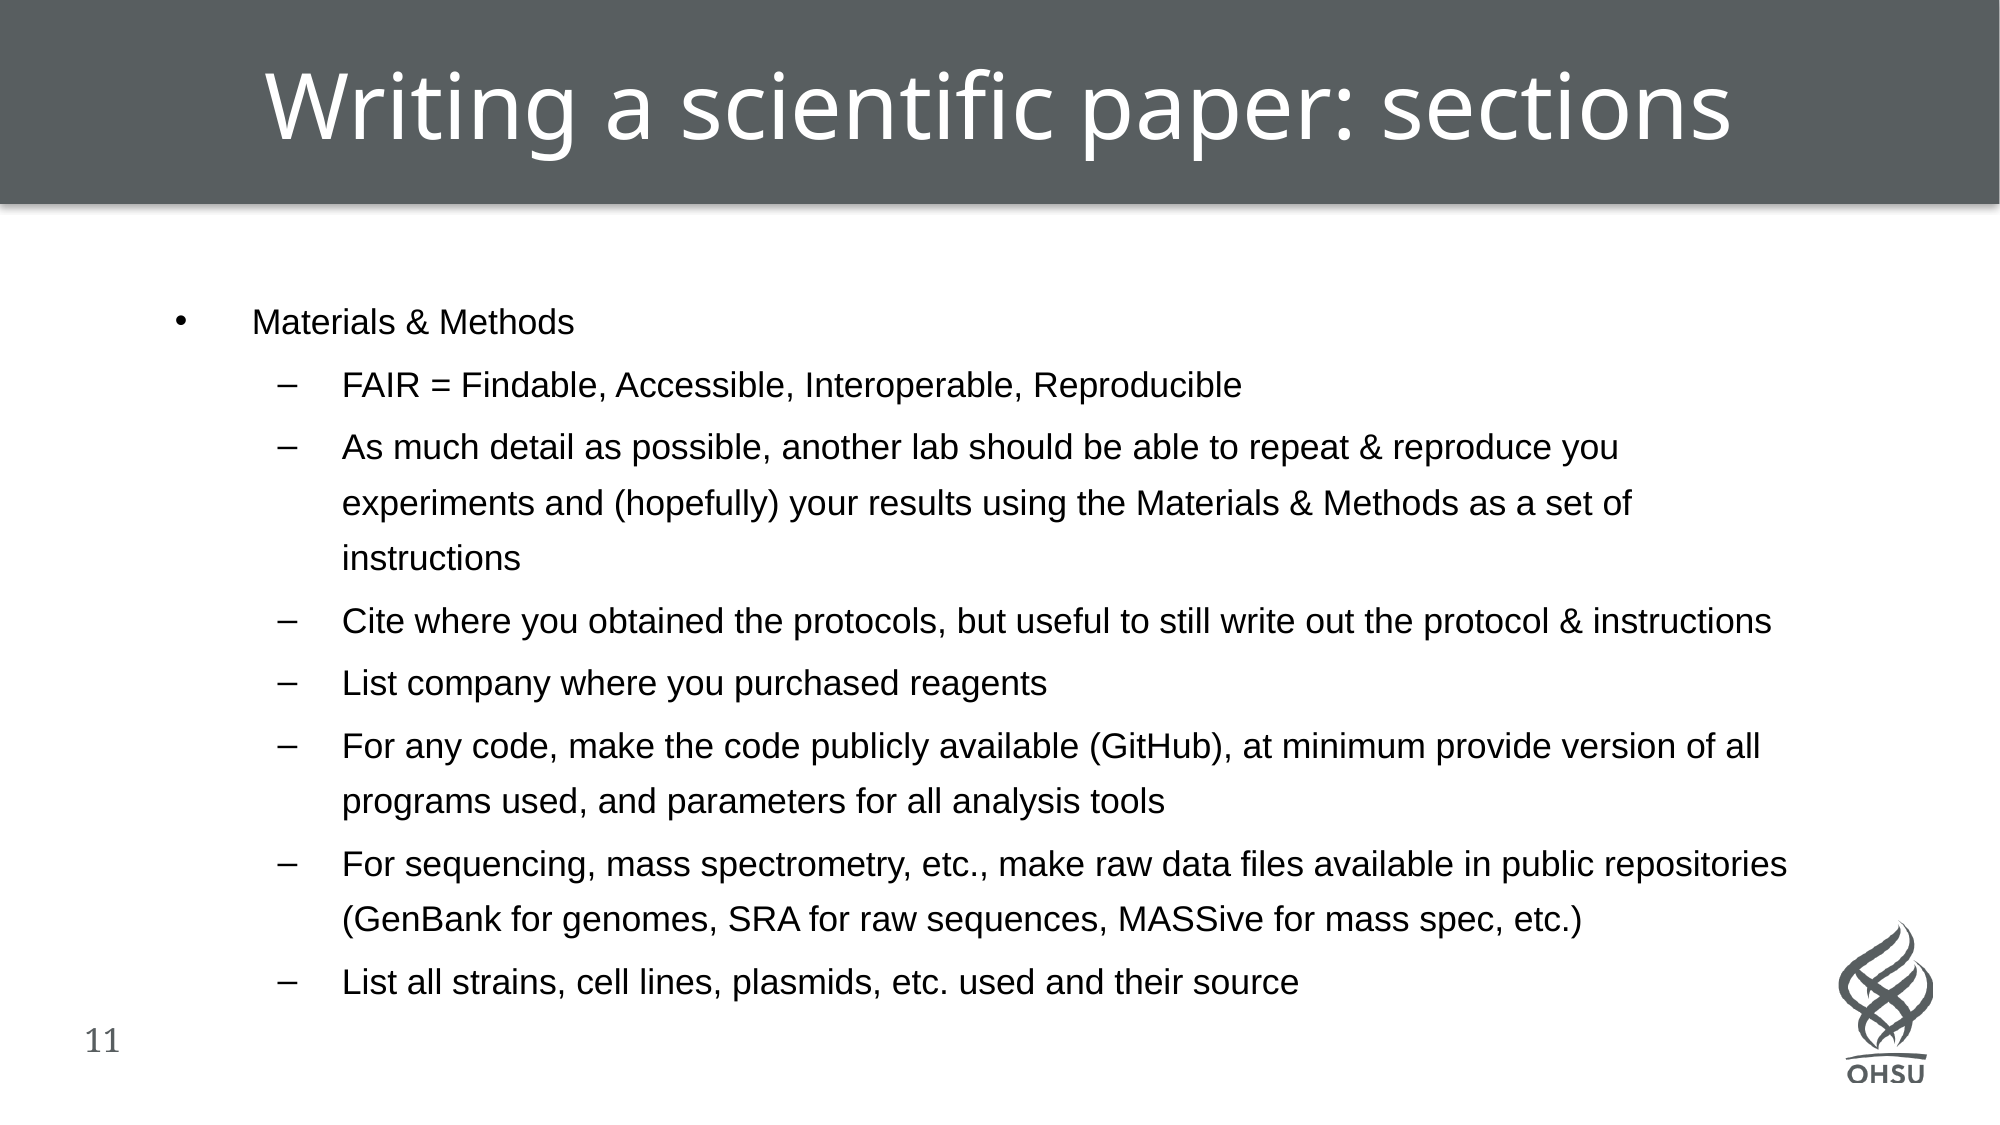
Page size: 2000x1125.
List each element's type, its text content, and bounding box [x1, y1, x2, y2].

list Materials & Methods FAIR = Findable, Accessible, Interoperable, Reproducible As much detail as possible, another lab should be able to repeat & reproduce you experiments and (hopefully) your results using the Materials & Methods as a set of instructions Cite where you obtained the protocols, but useful to still write out the protocol & instructions List company where you purchased reagents For any code, make the code publicly available (GitHub), at minimum provide version of all programs used, and parameters for all analysis tools For sequencing, mass spectrometry, etc., make raw data files available in public repositories (GenBank for genomes, SRA for raw sequences, MASSive for mass spec, etc.) List all strains, cell lines, plasmids, etc. used and their source [159, 278, 1808, 1085]
text_box Writing a scientific paper: sections [99, 40, 1900, 191]
text_box [0, 0, 2000, 205]
